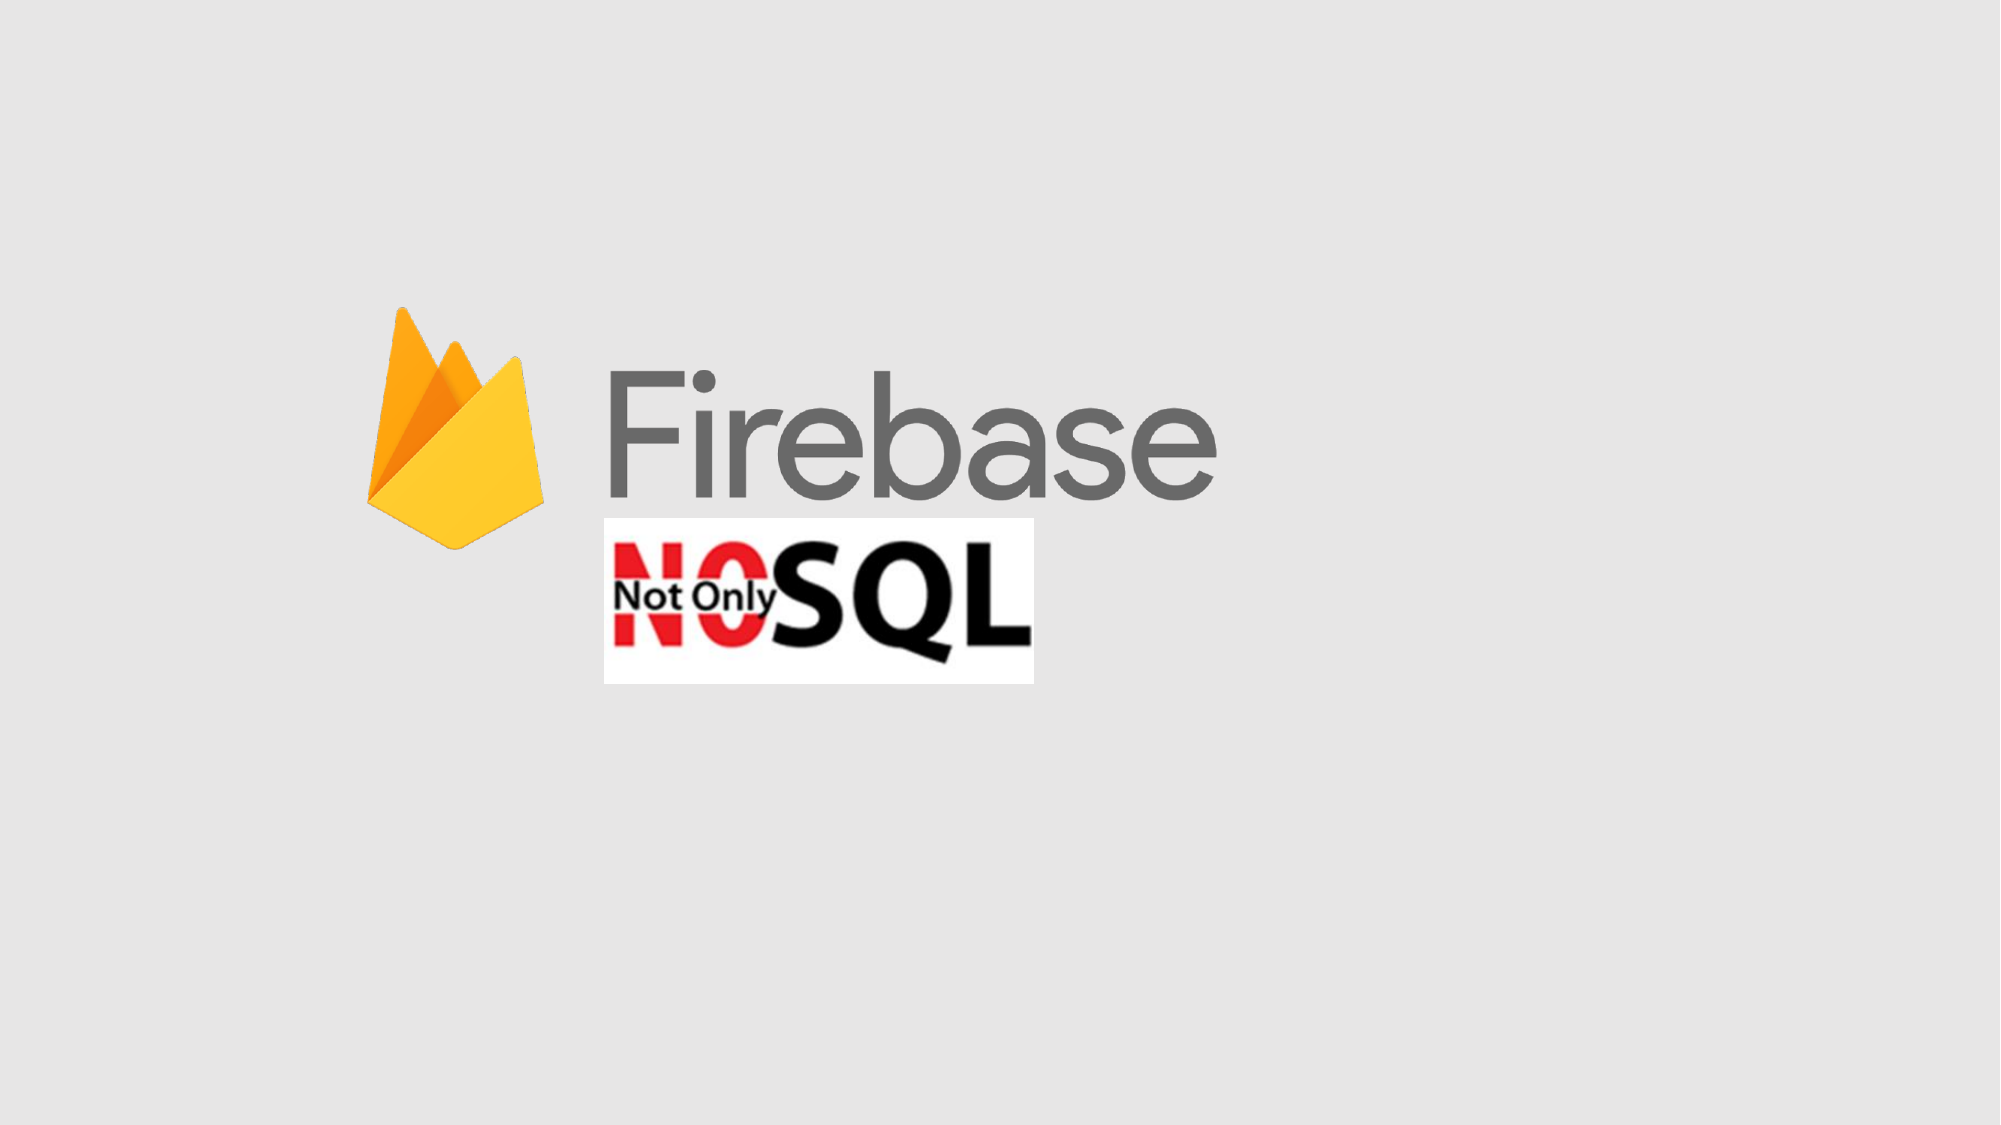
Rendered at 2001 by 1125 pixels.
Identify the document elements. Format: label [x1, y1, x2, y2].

picture [191, 122, 1392, 739]
